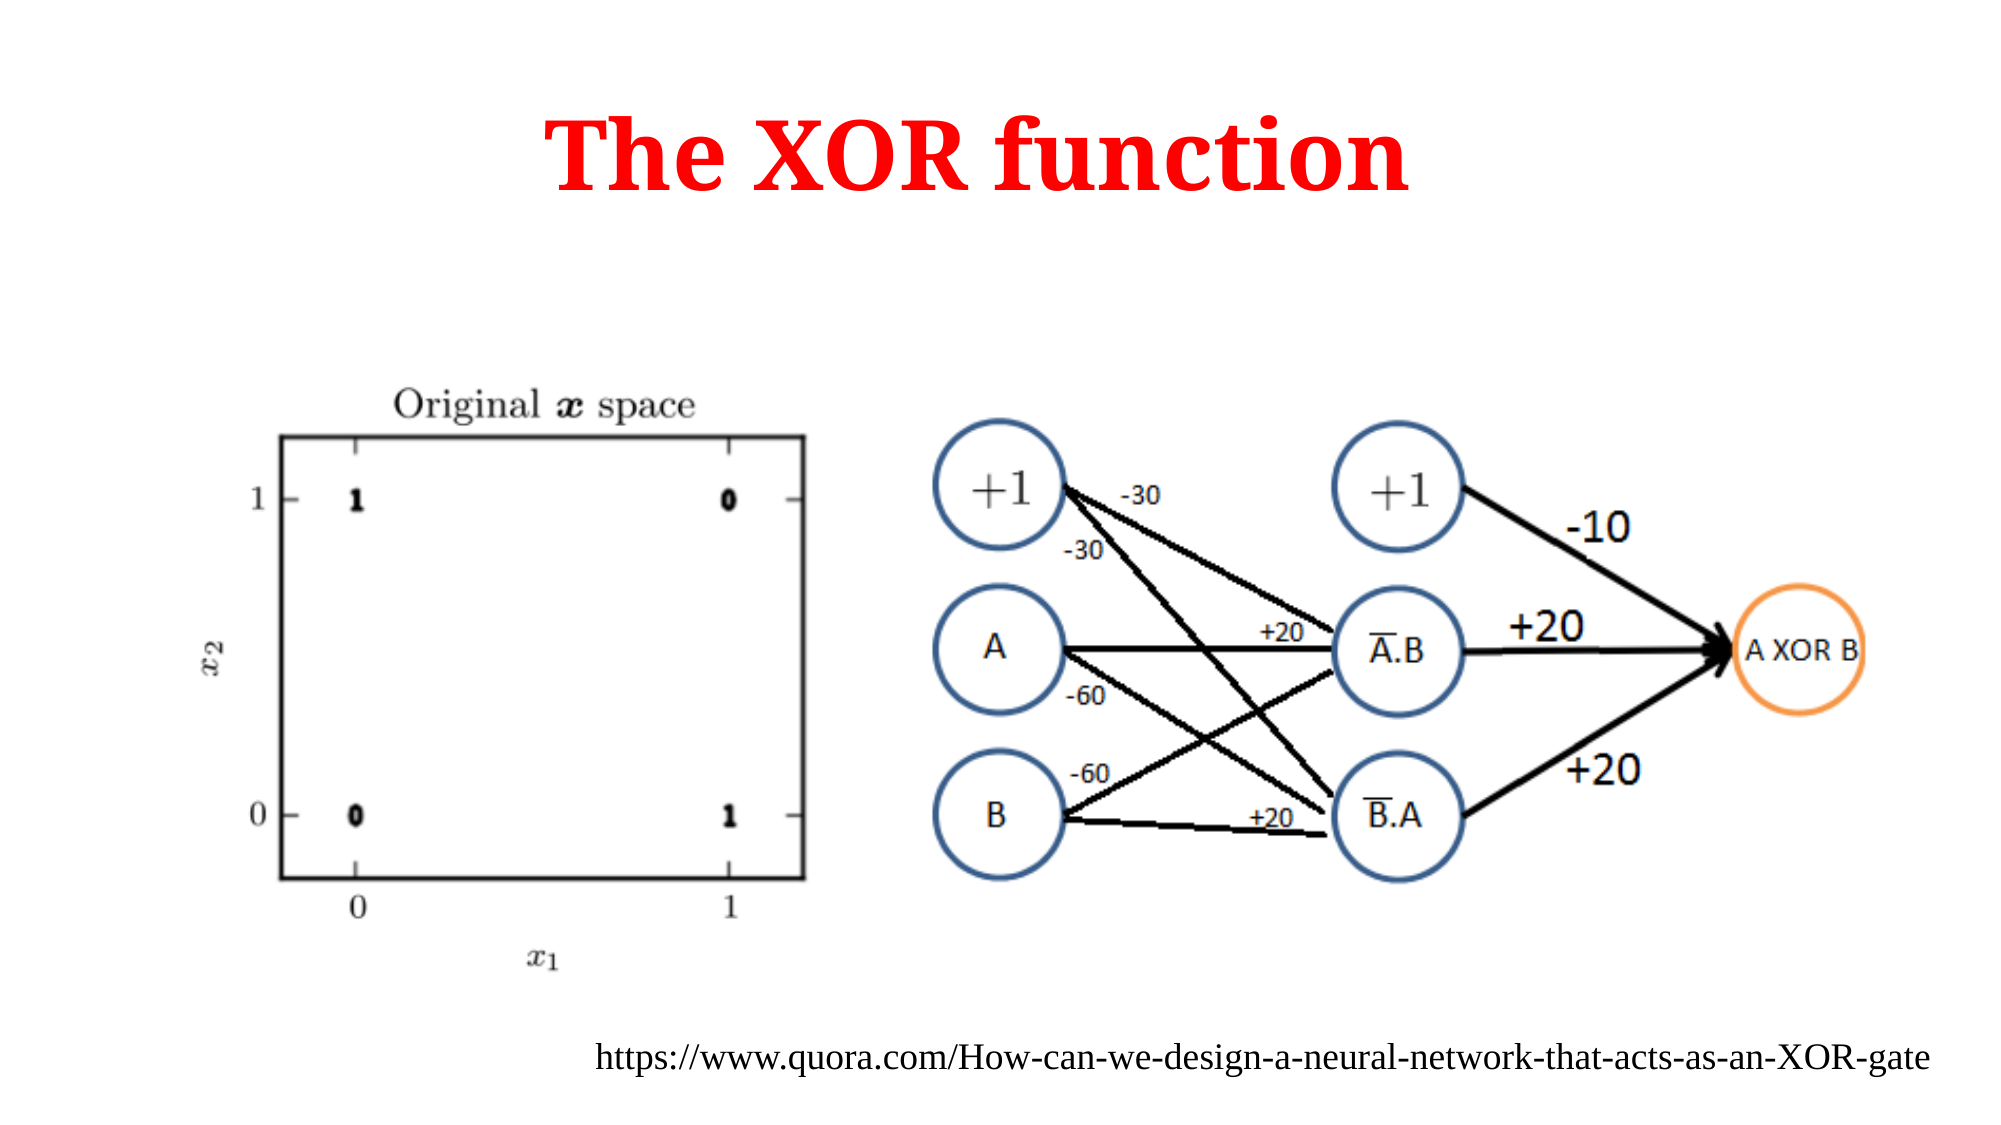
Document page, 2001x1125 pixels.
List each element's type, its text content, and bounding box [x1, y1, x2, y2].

picture [163, 361, 874, 1000]
title The XOR function [55, 85, 1900, 240]
text_box https://www.quora.com/How-can-we-design-a-neural-network-that-acts-as-an-XOR-gate [580, 1024, 1980, 1085]
picture [931, 412, 1870, 894]
